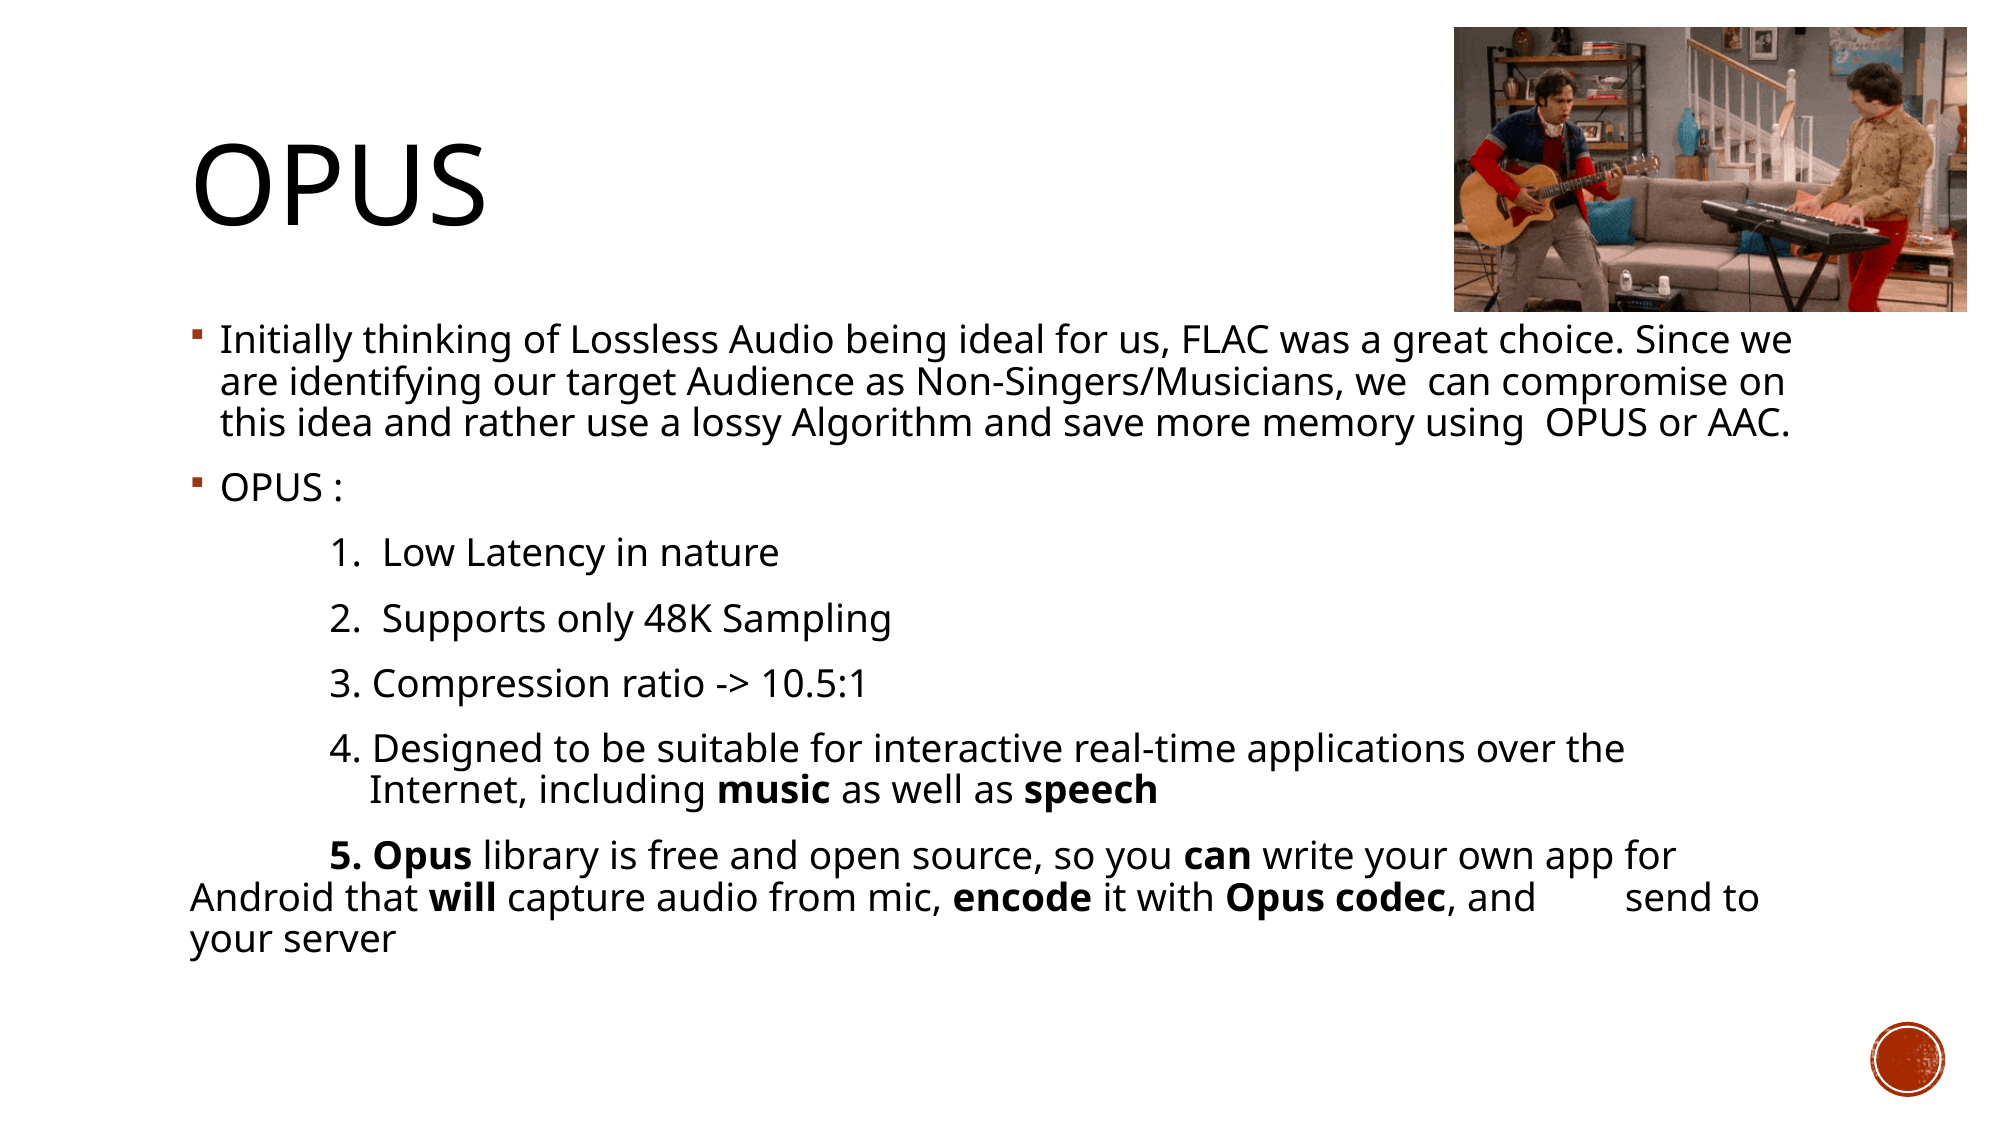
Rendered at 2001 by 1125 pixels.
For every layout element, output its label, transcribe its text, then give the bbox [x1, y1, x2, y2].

list Initially thinking of Lossless Audio being ideal for us, FLAC was a great choice. Since we are identifying our target Audience as Non-Singers/Musicians, we can compromise on this idea and rather use a lossy Algorithm and save more memory using OPUS or AAC. OPUS : 1. Low Latency in nature 2. Supports only 48K Sampling 3. Compression ratio -> 10.5:1 4. Designed to be suitable for interactive real-time applications over the Internet, including music as well as speech 5. Opus library is free and open source, so you can write your own app for Android that will capture audio from mic, encode it with Opus codec, and send to your server [174, 312, 1825, 977]
picture [1454, 27, 1967, 312]
title OPUS [174, 56, 1454, 312]
